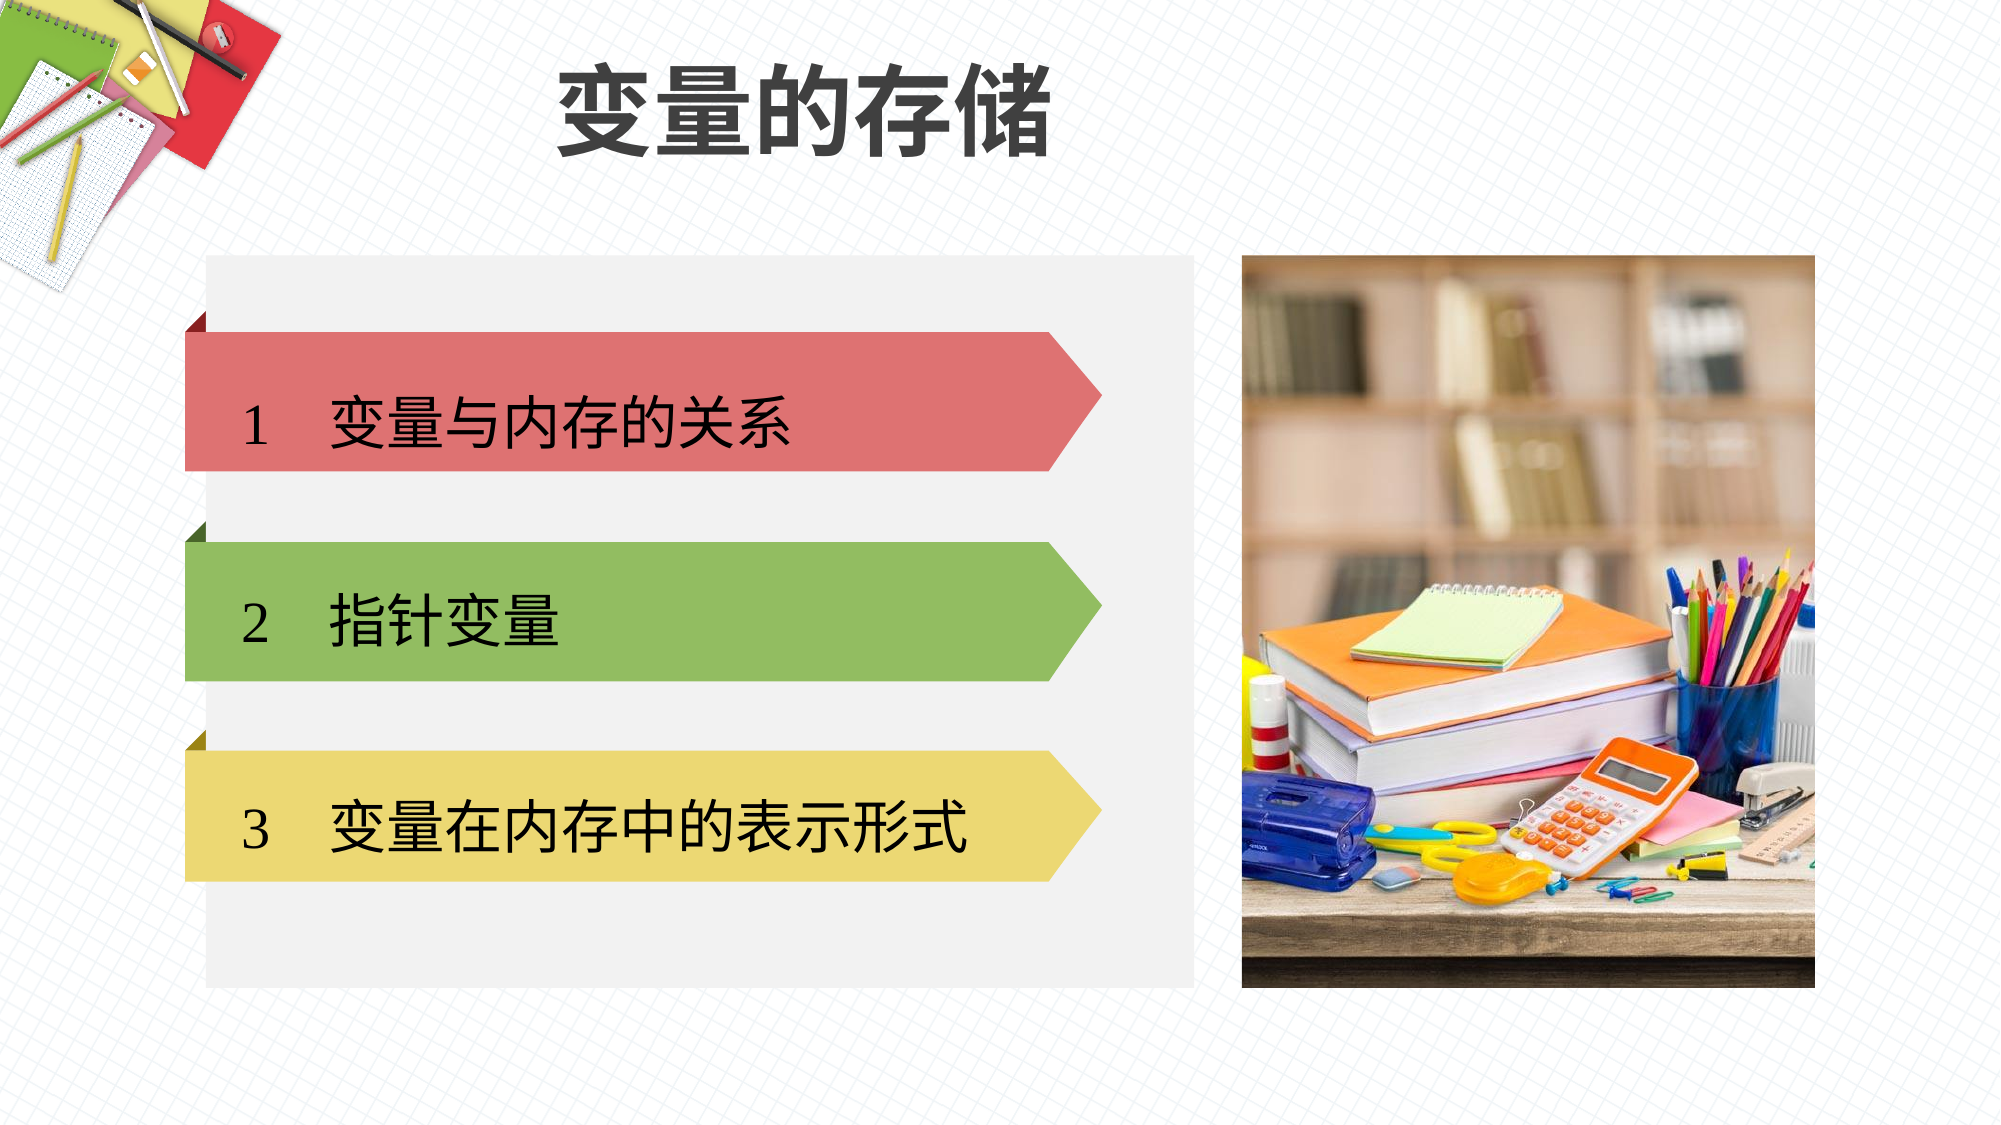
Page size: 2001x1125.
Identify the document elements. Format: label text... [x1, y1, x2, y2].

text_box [184, 255, 1195, 988]
picture [1241, 255, 1815, 988]
text_box 变量的存储 [538, 41, 1069, 176]
picture [0, 0, 289, 298]
